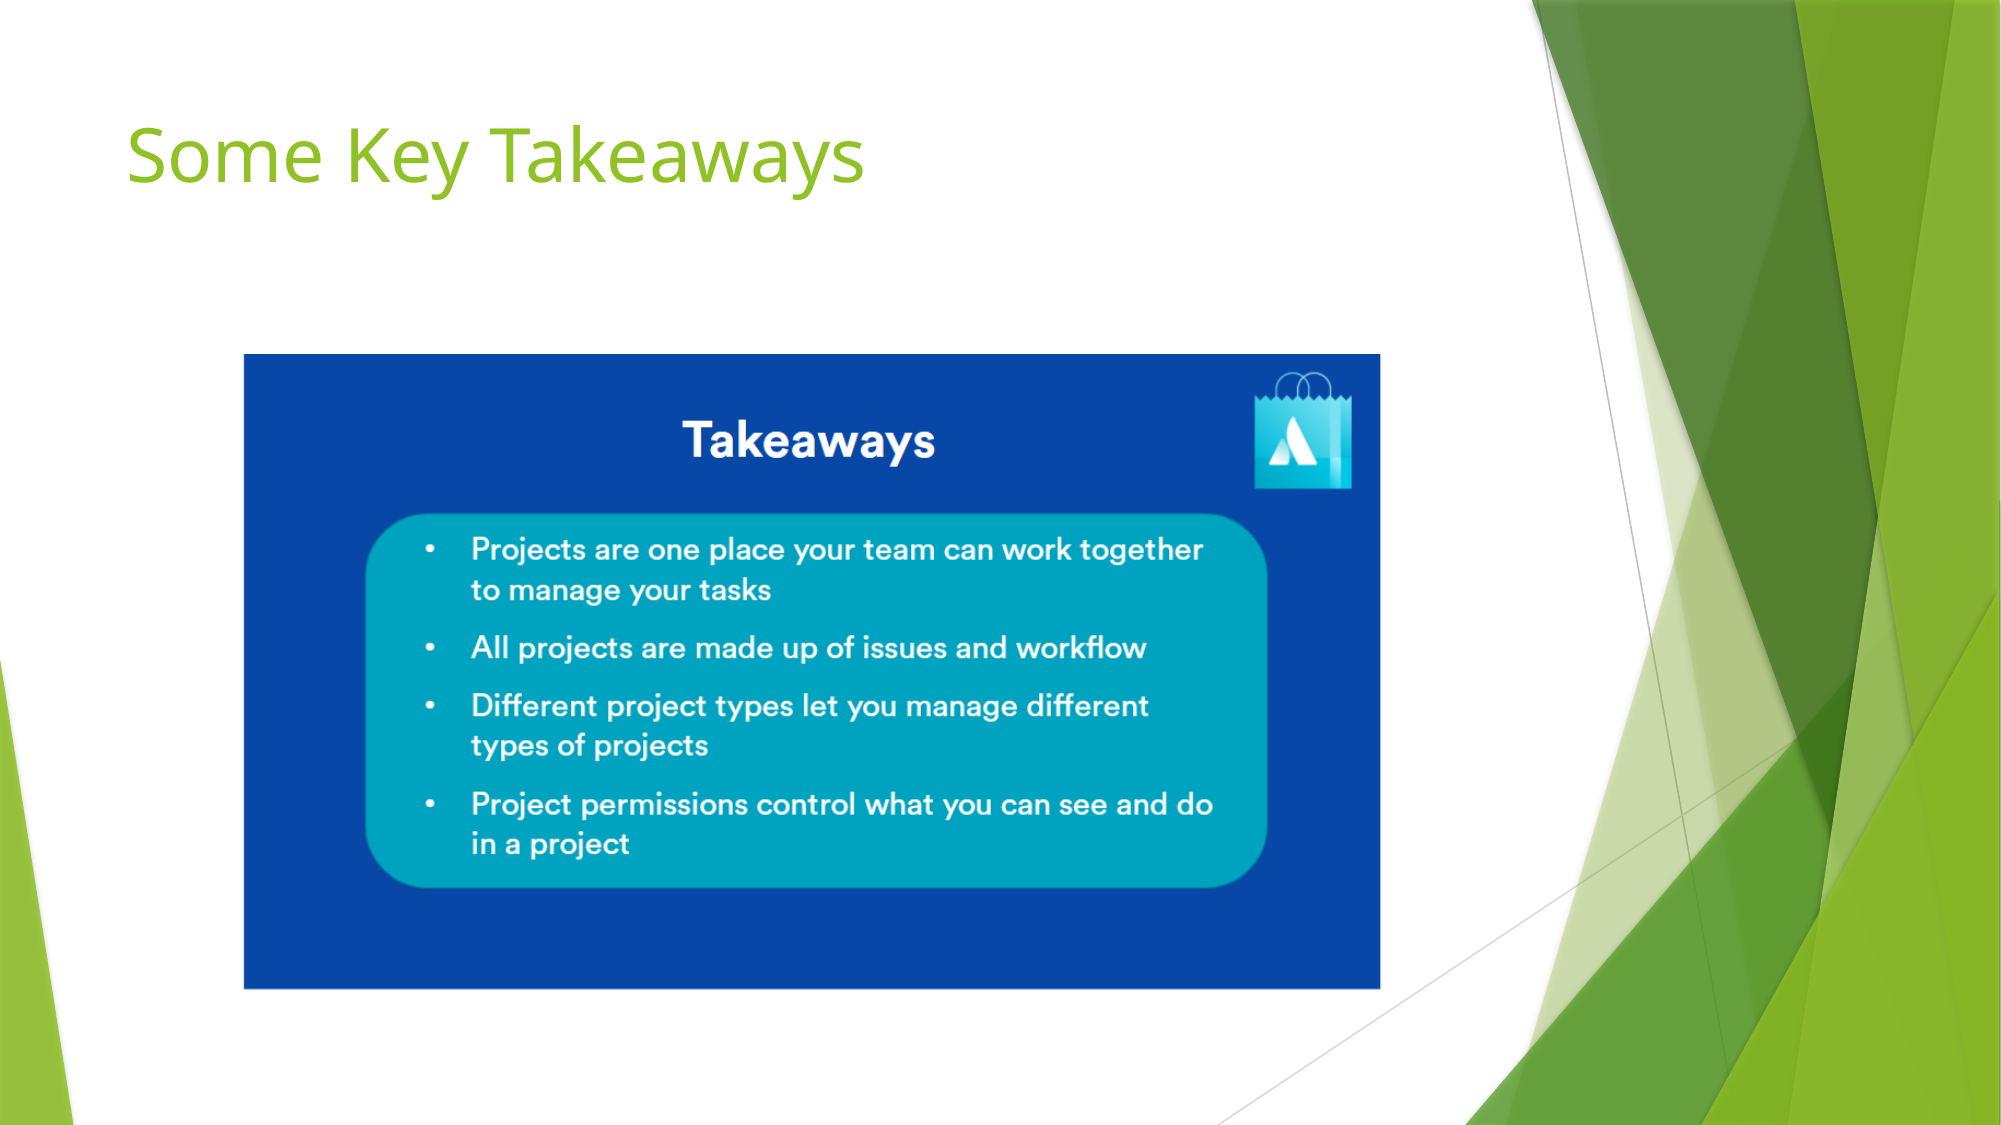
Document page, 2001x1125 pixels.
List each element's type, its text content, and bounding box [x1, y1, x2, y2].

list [242, 353, 1391, 992]
title Some Key Takeaways [111, 99, 1522, 317]
